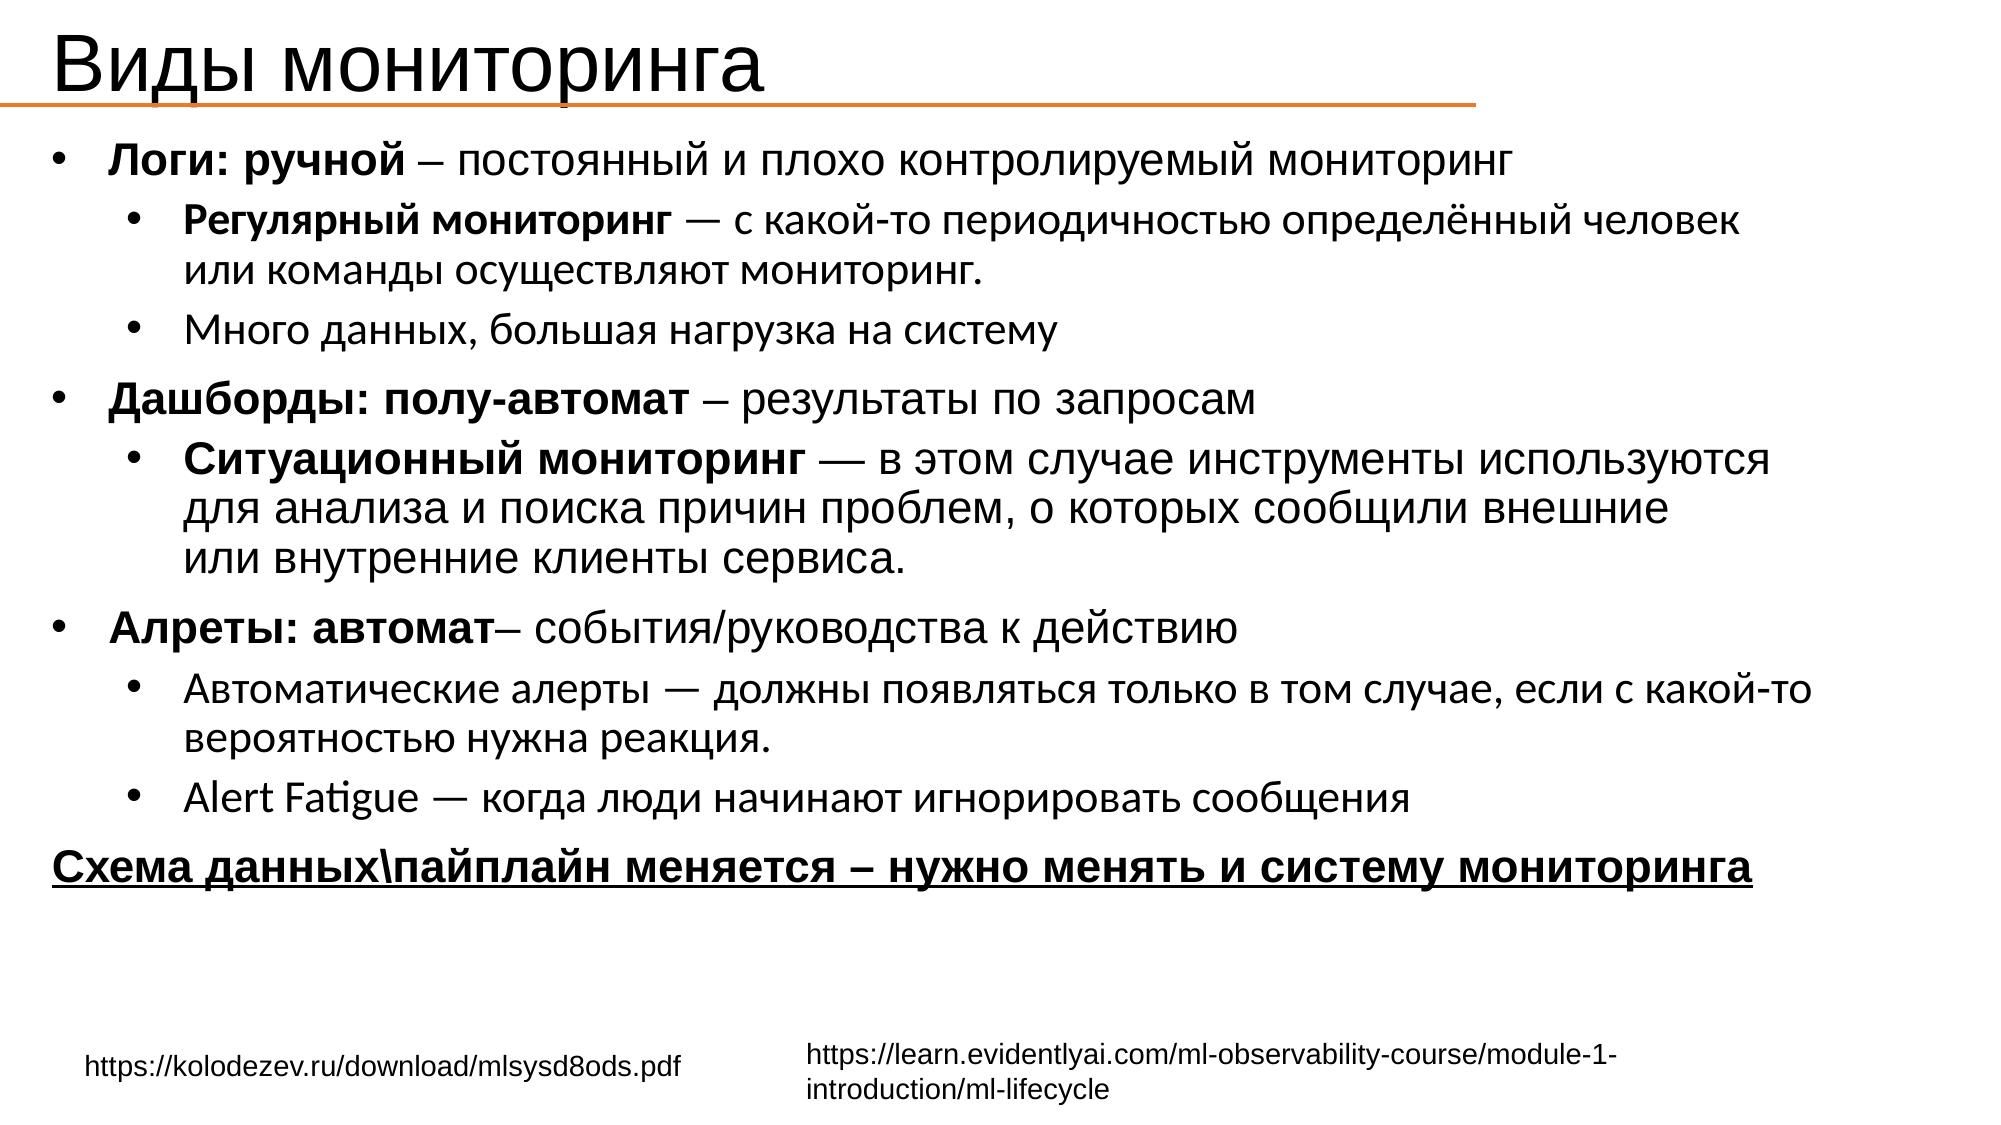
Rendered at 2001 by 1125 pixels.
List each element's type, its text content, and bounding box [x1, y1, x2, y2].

list Логи: ручной – постоянный и плохо контролируемый мониторинг Регулярный мониторинг — с какой‑то периодичностью определённый человек или команды осуществляют мониторинг. Много данных, большая нагрузка на систему Дашборды: полу-автомат – результаты по запросам Ситуационный мониторинг — в этом случае инструменты используются для анализа и поиска причин проблем, о которых сообщили внешние или внутренние клиенты сервиса. Алреты: автомат– события/руководства к действию Автоматические алерты — должны появляться только в том случае, если с какой‑то вероятностью нужна реакция. Alert Fatigue — когда люди начинают игнорировать сообщения Схема данных\пайплайн меняется – нужно менять и систему мониторинга [36, 128, 1933, 958]
title Виды мониторинга [36, 13, 1863, 117]
text_box https://learn.evidentlyai.com/ml-observability-course/module-1-introduction/ml-lifecycle [791, 1027, 1792, 1113]
text_box https://kolodezev.ru/download/mlsysd8ods.pdf [69, 1039, 791, 1090]
